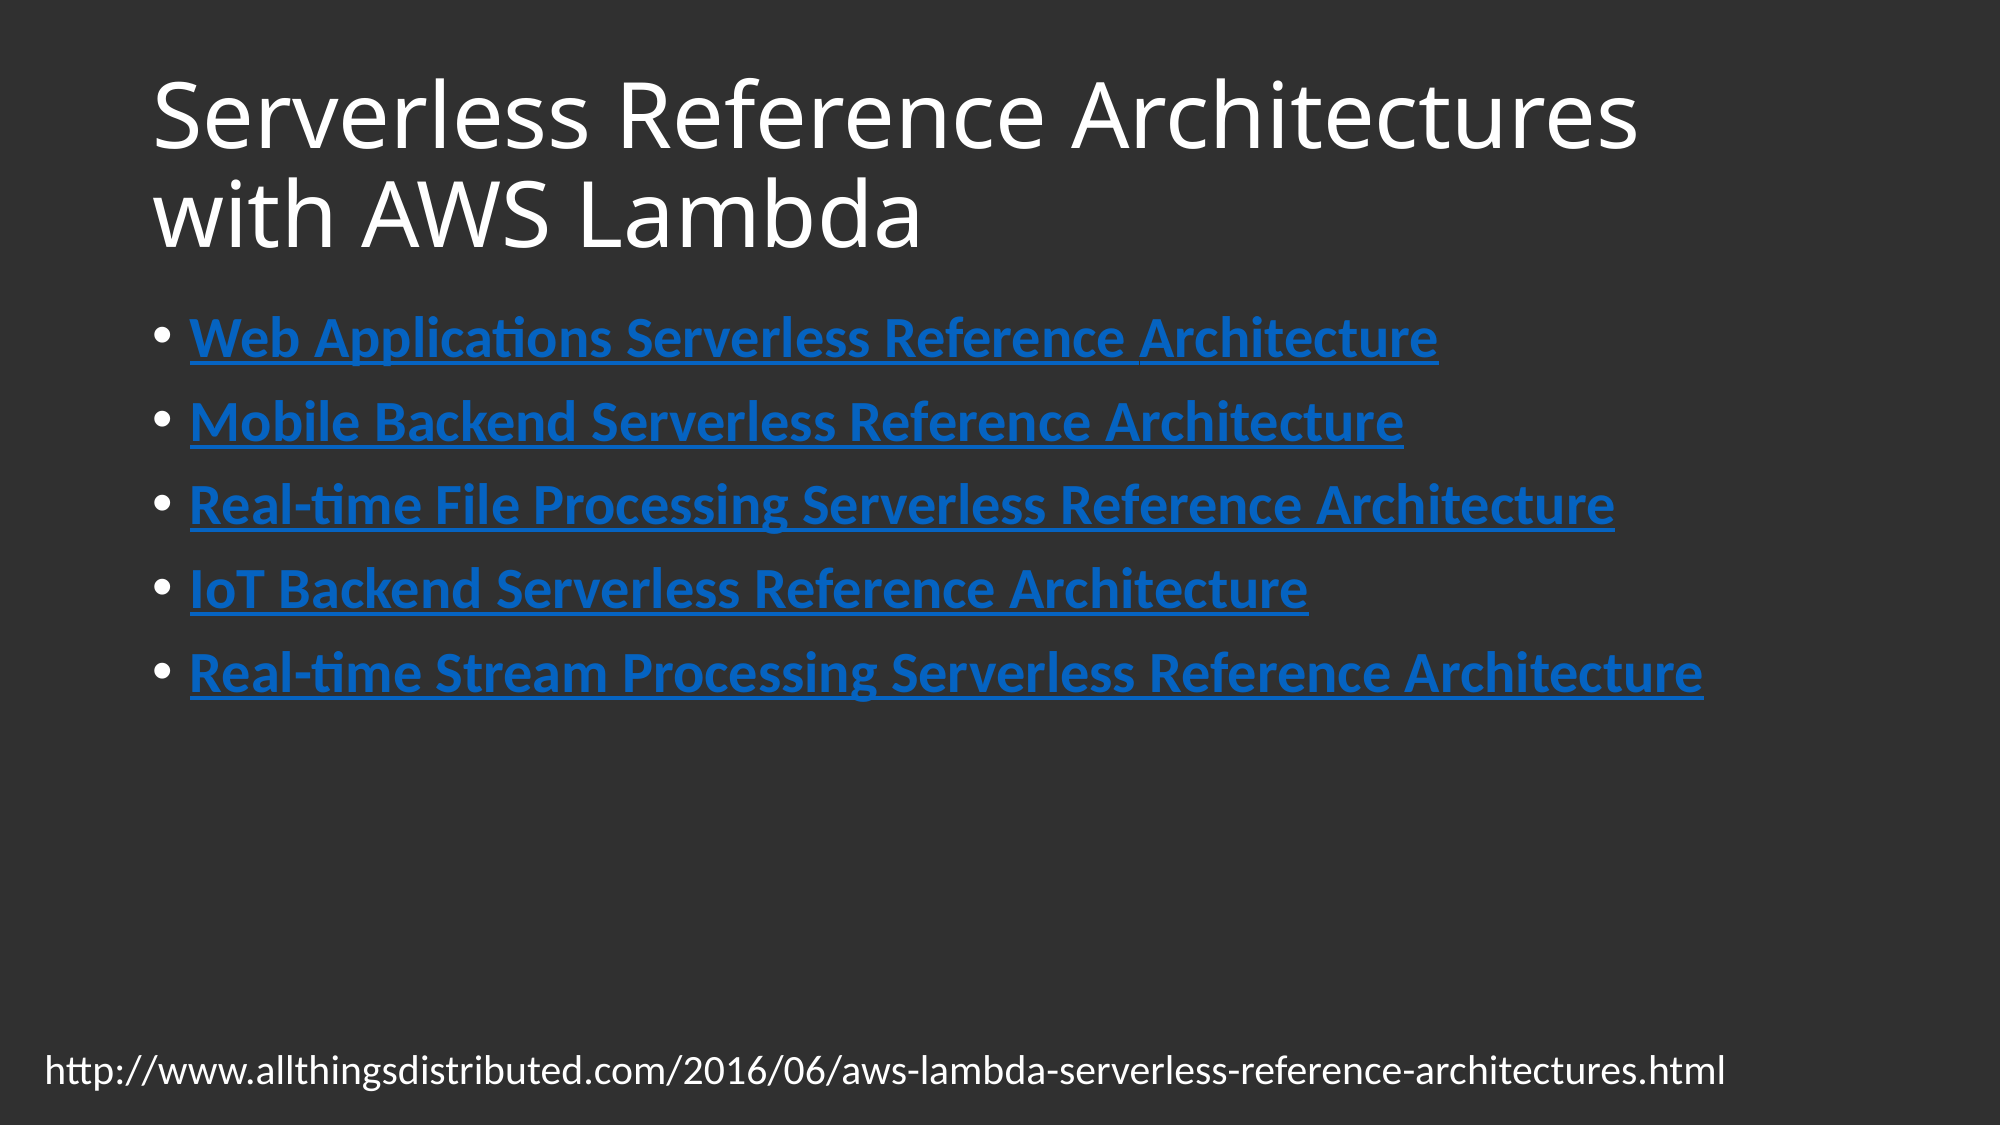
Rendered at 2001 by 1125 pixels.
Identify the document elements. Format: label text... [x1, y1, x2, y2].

list Web Applications Serverless Reference Architecture Mobile Backend Serverless Reference Architecture Real-time File Processing Serverless Reference Architecture IoT Backend Serverless Reference Architecture Real-time Stream Processing Serverless Reference Architecture [137, 299, 1863, 1014]
title Serverless Reference Architectures with AWS Lambda [137, 59, 1863, 278]
text_box http://www.allthingsdistributed.com/2016/06/aws-lambda-serverless-reference-architectures.html [29, 1035, 1937, 1101]
